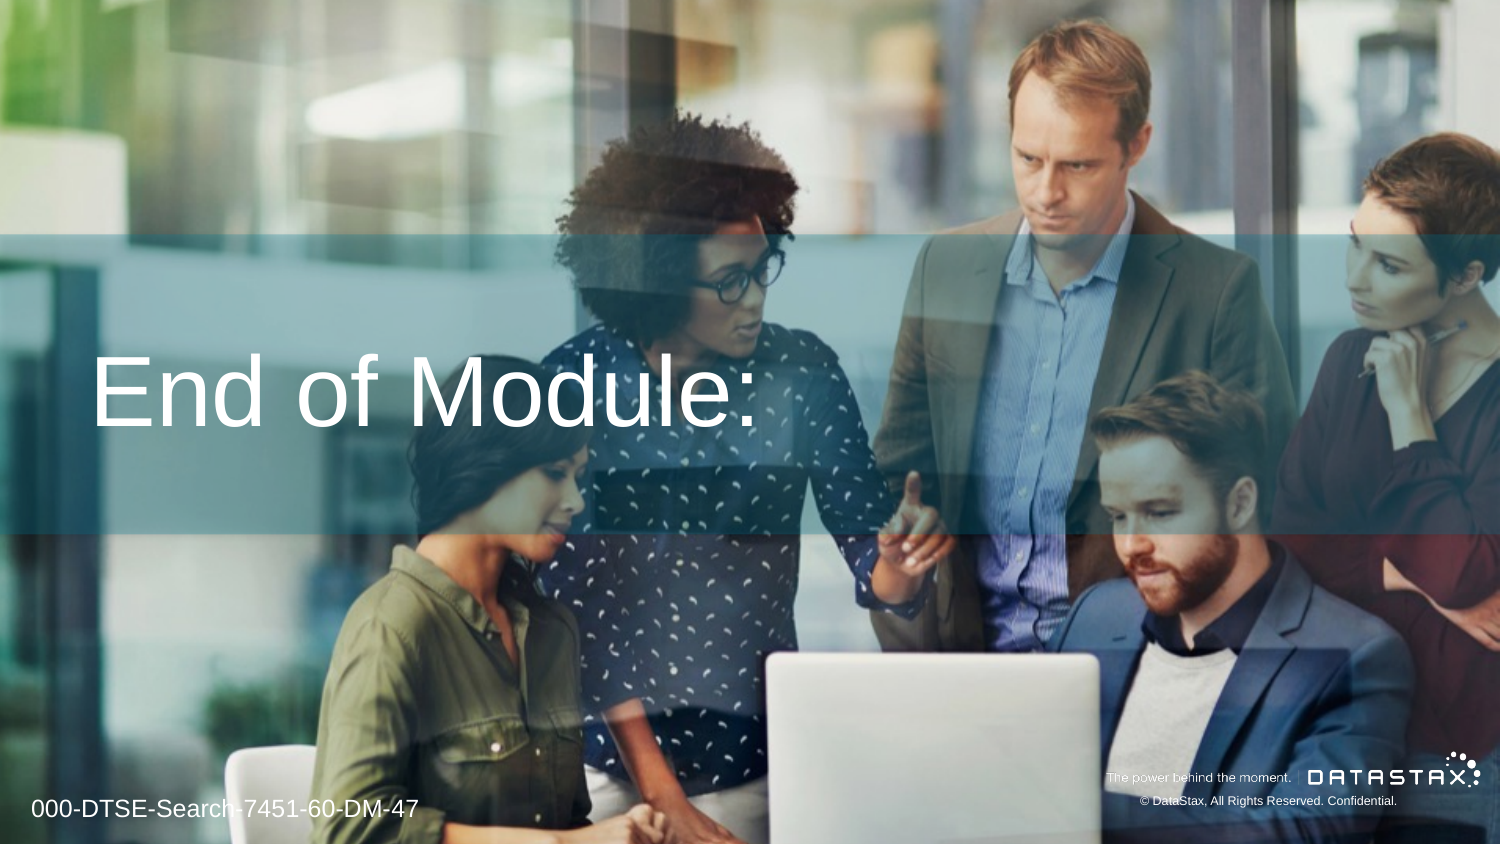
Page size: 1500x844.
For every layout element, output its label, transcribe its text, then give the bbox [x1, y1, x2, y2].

picture [0, 0, 1500, 844]
title End of Module: [75, 316, 1425, 457]
slide_number 000-DTSE-Search-7451-60-DM-47 [16, 785, 720, 831]
slide_number © DataStax, All Rights Reserved. Confidential. [1125, 785, 1463, 817]
